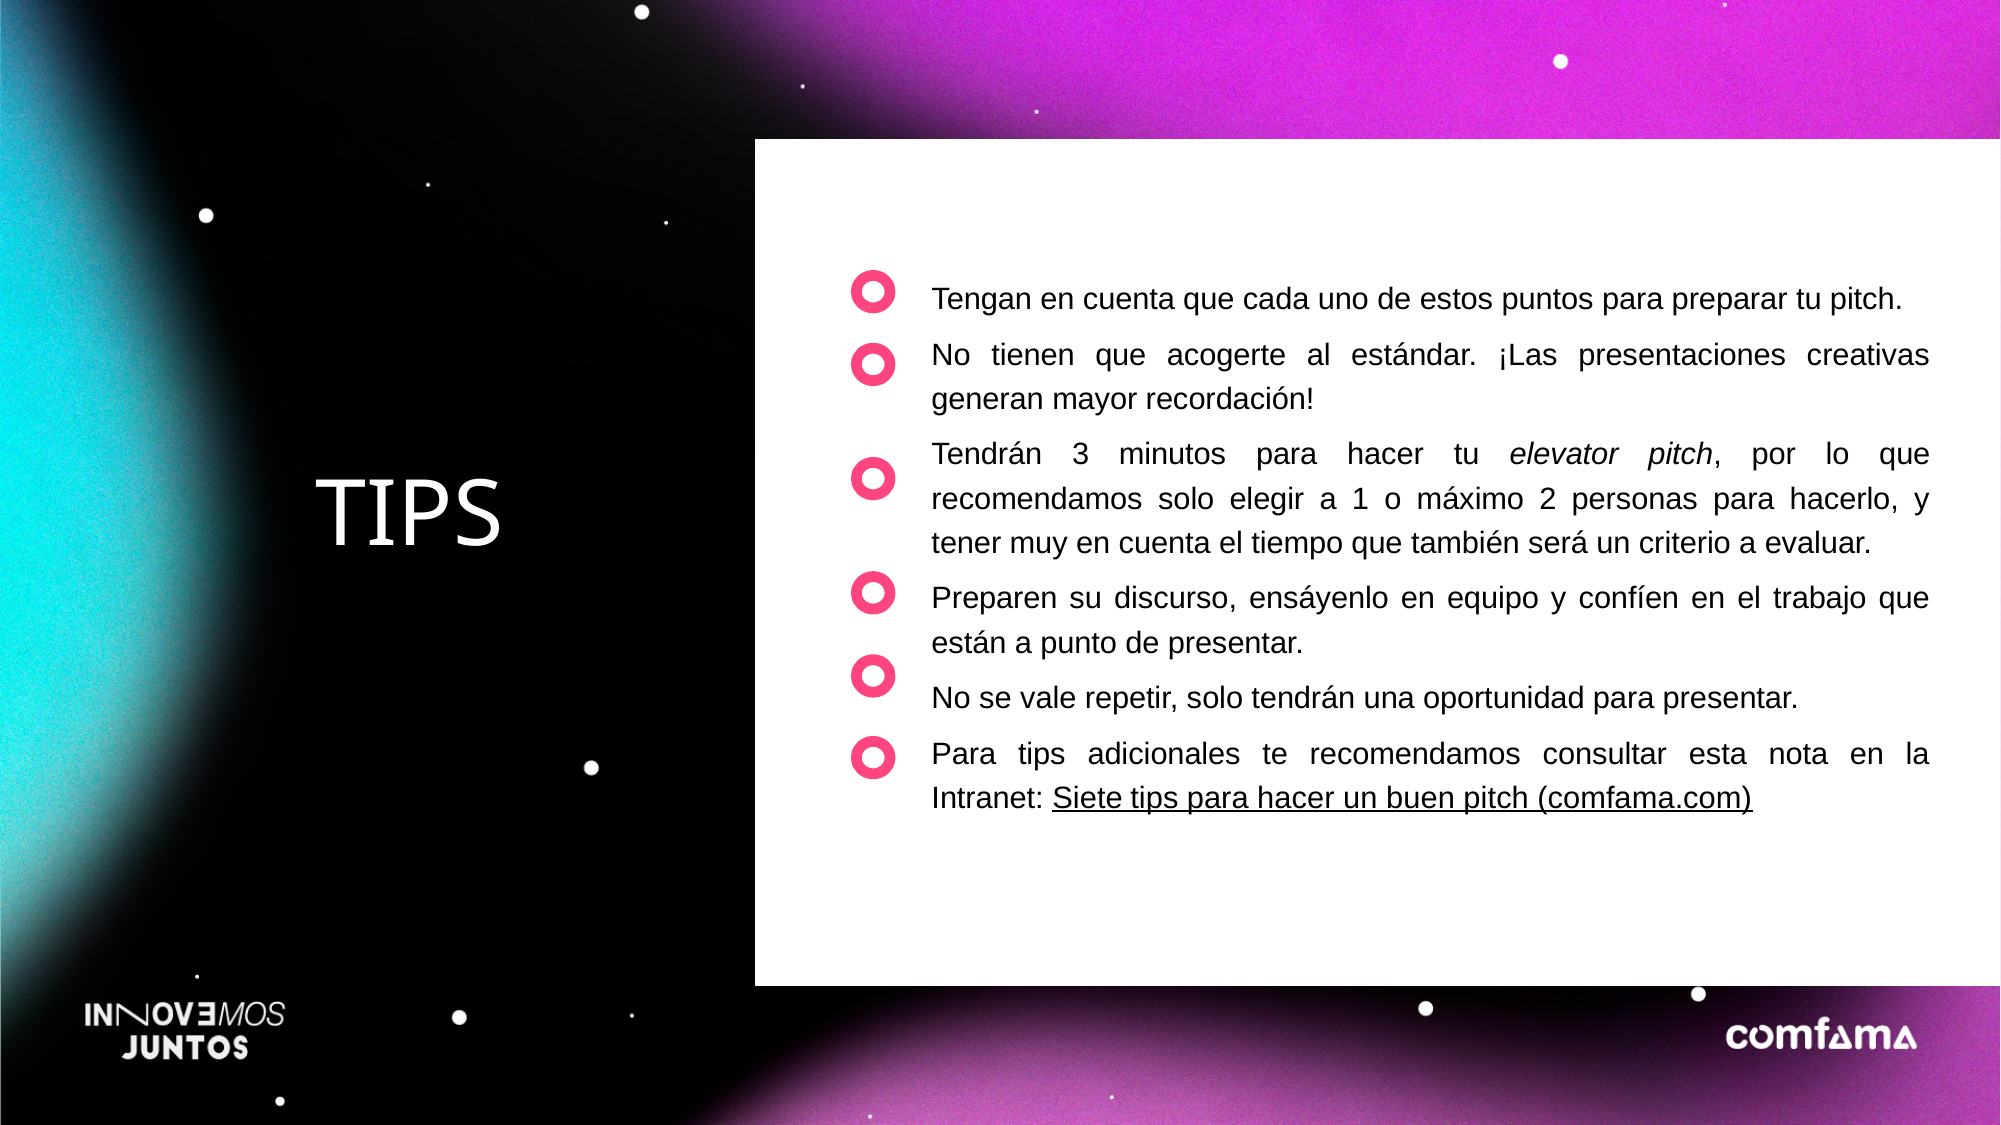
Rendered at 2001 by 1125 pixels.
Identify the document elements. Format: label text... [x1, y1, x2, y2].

text_box [849, 569, 898, 616]
title TIPS [131, 407, 687, 625]
text_box [849, 341, 898, 388]
text_box [849, 734, 898, 781]
text_box [755, 139, 2000, 986]
text_box [849, 268, 898, 315]
picture [0, 0, 2001, 1125]
list Tengan en cuenta que cada uno de estos puntos para preparar tu pitch. No tienen que acogerte al estándar. ¡Las presentaciones creativas generan mayor recordación! Tendrán 3 minutos para hacer tu elevator pitch, por lo que recomendamos solo elegir a 1 o máximo 2 personas para hacerlo, y tener muy en cuenta el tiempo que también será un criterio a evaluar. Preparen su discurso, ensáyenlo en equipo y confíen en el trabajo que están a punto de presentar. No se vale repetir, solo tendrán una oportunidad para presentar. Para tips adicionales te recomendamos consultar esta nota en la Intranet: Siete tips para hacer un buen pitch (comfama.com) [916, 264, 1946, 861]
text_box [849, 455, 898, 502]
text_box [849, 652, 898, 700]
